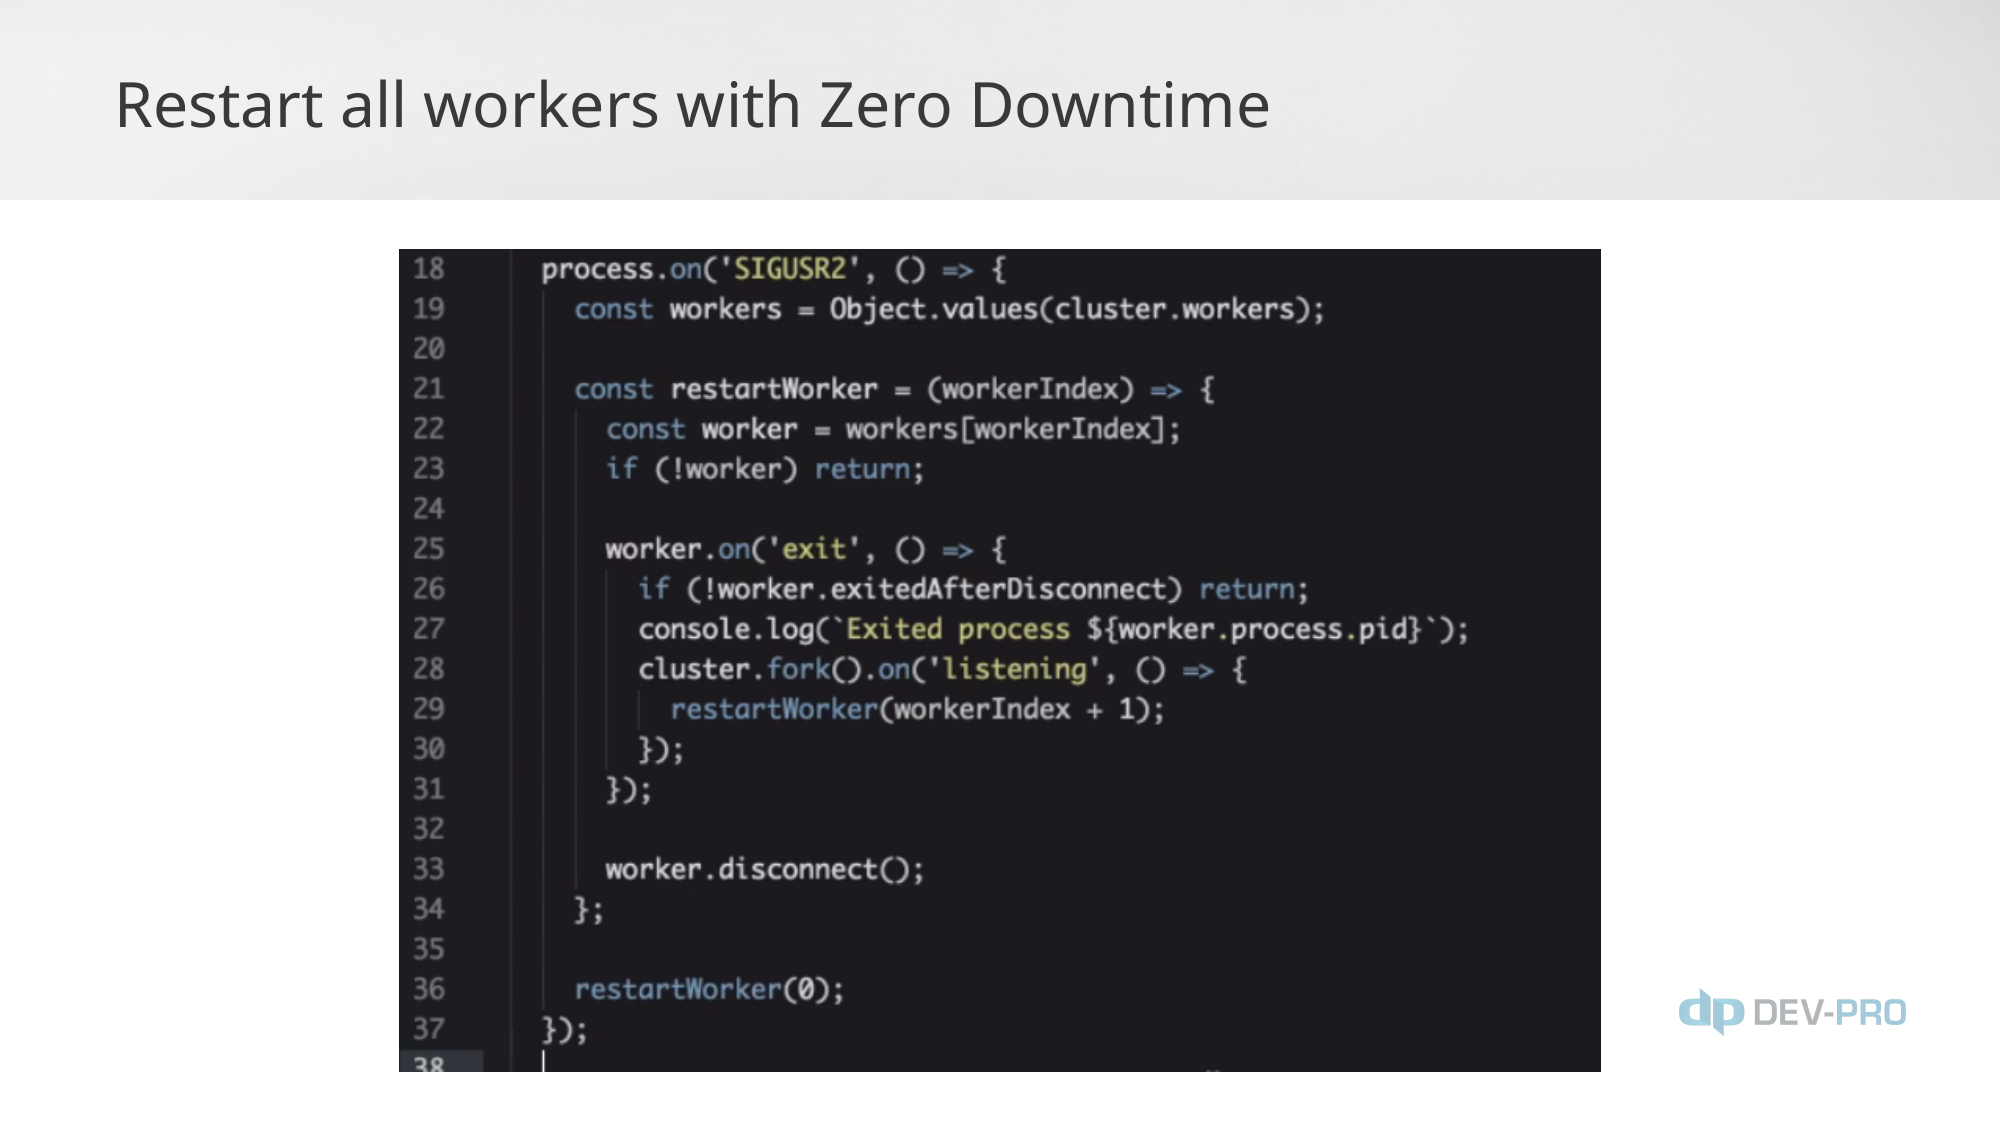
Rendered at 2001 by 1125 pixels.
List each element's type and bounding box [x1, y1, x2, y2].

picture [399, 249, 1601, 1073]
picture [1679, 988, 1906, 1036]
picture [0, 0, 2000, 200]
